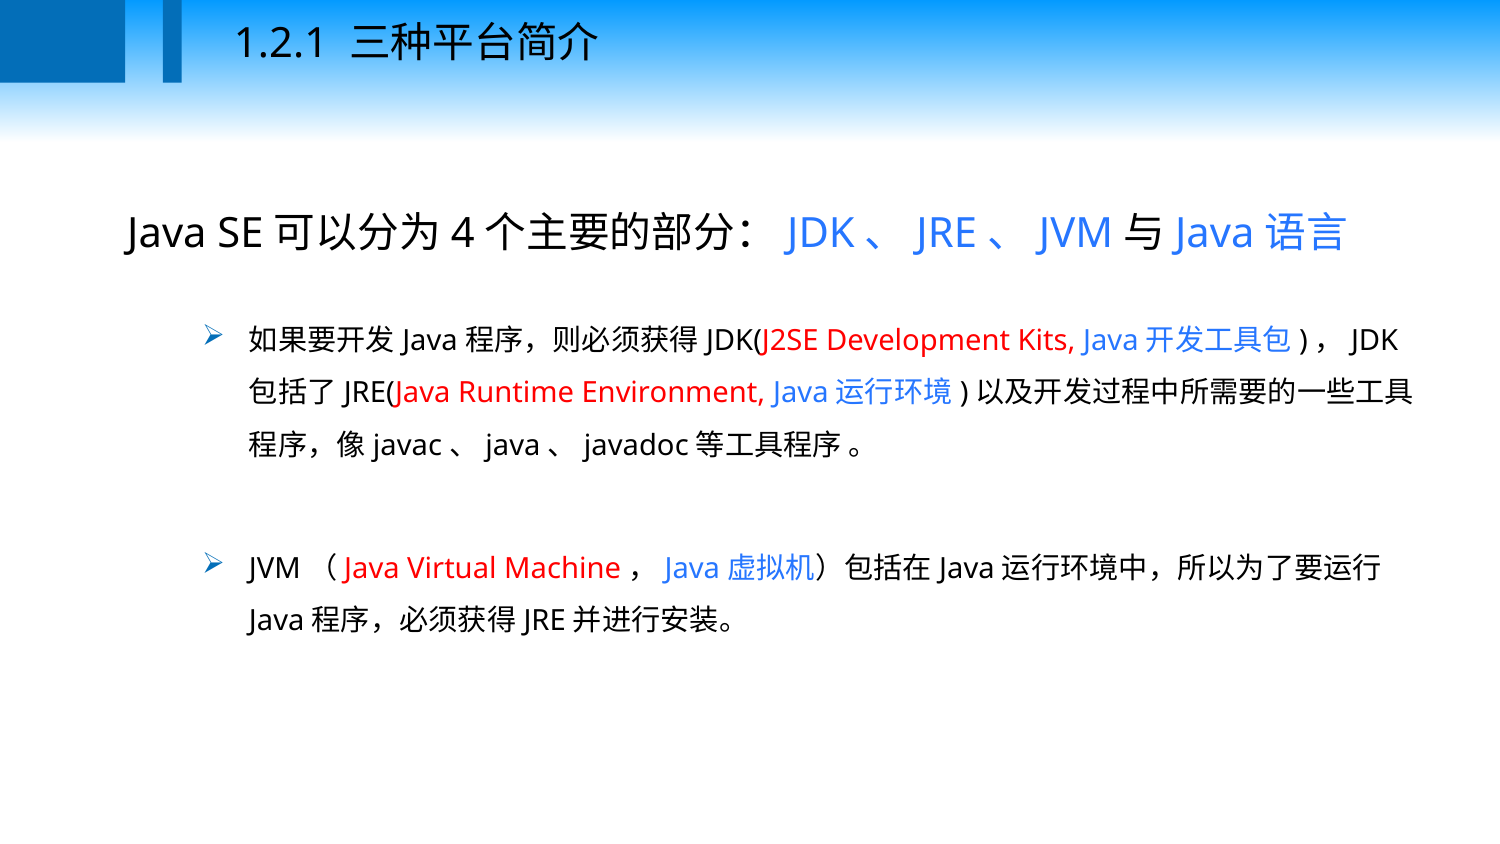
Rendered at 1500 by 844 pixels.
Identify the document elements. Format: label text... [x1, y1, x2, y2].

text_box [0, 0, 656, 83]
list Java SE可以分为4个主要的部分：JDK、JRE、JVM与Java语言 如果要开发Java程序，则必须获得JDK(J2SE Development Kits, Java开发工具包)，JDK包括了JRE(Java Runtime Environment, Java运行环境)以及开发过程中所需要的一些工具程序，像javac、java、javadoc等工具程序 。 JVM（Java Virtual Machine，Java虚拟机）包括在Java运行环境中，所以为了要运行Java程序，必须获得JRE并进行安装。 [112, 173, 1436, 664]
